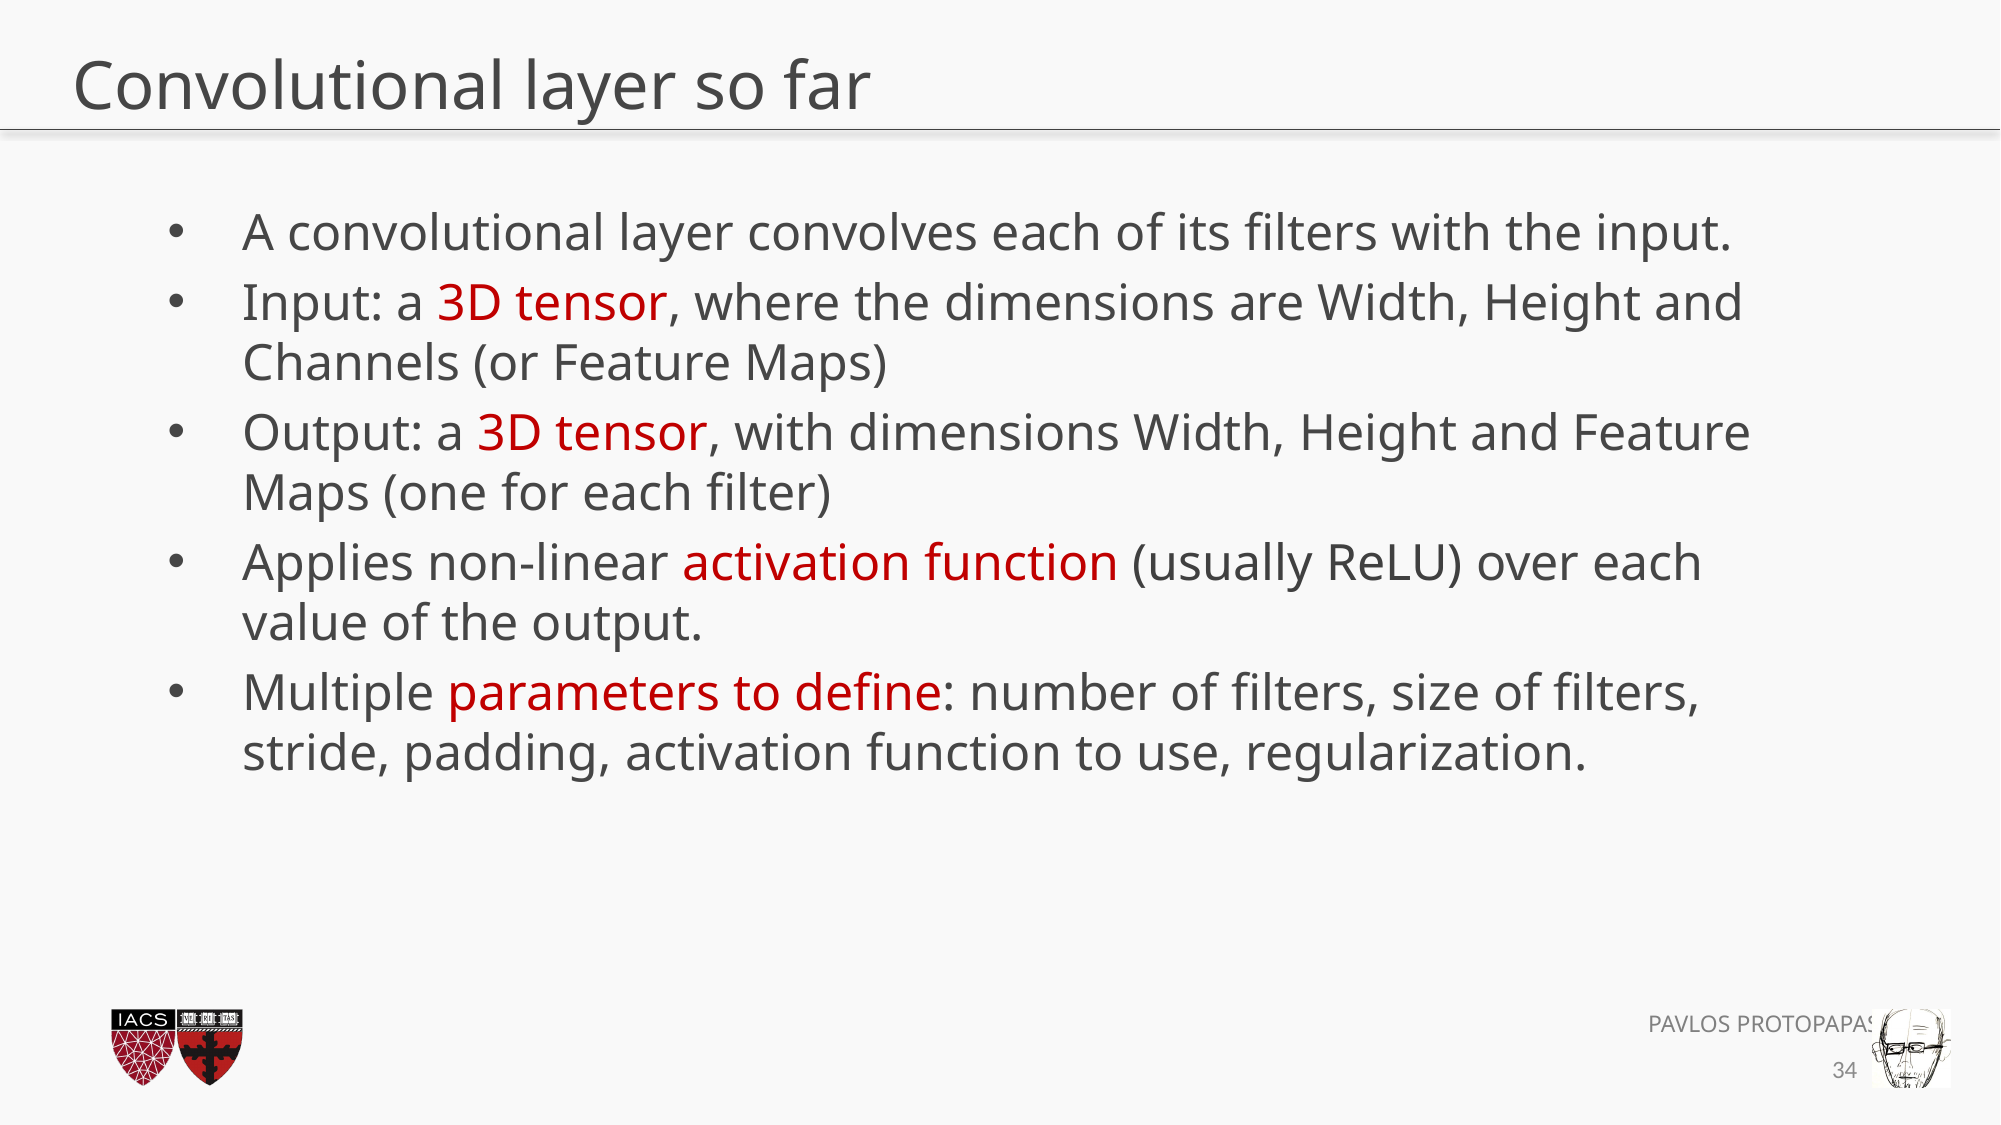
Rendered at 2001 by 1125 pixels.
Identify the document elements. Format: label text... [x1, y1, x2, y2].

picture [1872, 1009, 1951, 1088]
picture [109, 1009, 243, 1086]
list A convolutional layer convolves each of its filters with the input. Input: a 3D tensor, where the dimensions are Width, Height and Channels (or Feature Maps) Output: a 3D tensor, with dimensions Width, Height and Feature Maps (one for each filter) Applies non-linear activation function (usually ReLU) over each value of the output. Multiple parameters to define: number of filters, size of filters, stride, padding, activation function to use, regularization. [152, 193, 1847, 988]
slide_number 34 [1405, 1038, 1873, 1099]
title Convolutional layer so far [57, 35, 1943, 162]
